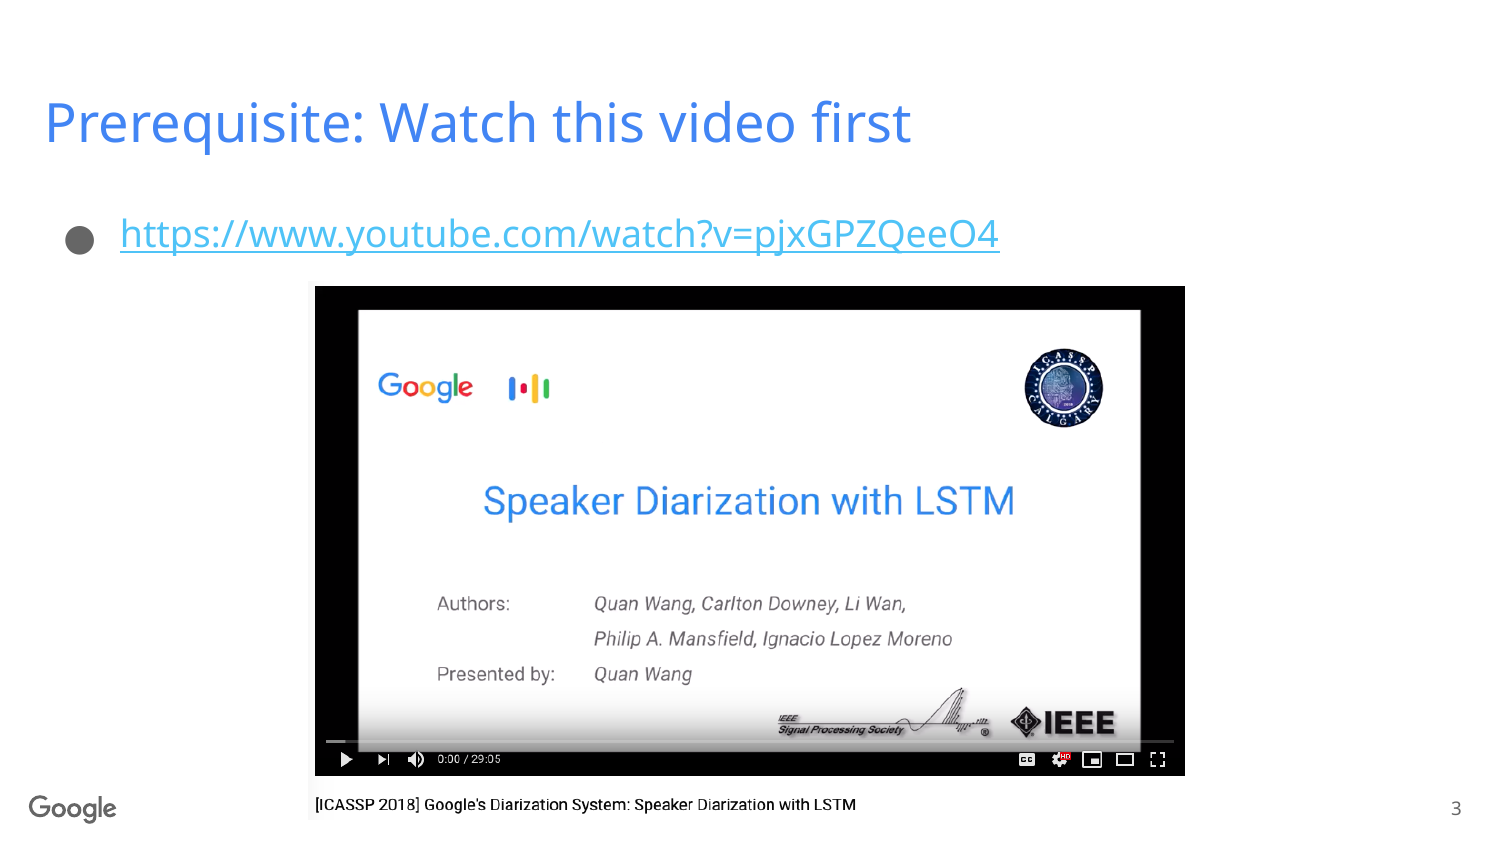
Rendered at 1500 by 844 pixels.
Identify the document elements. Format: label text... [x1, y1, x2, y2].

list https://www.youtube.com/watch?v=pjxGPZQeeO4 [29, 187, 1471, 748]
slide_number 3 [1386, 786, 1477, 833]
title Prerequisite: Watch this video first [29, 73, 1471, 168]
picture [308, 281, 1191, 820]
